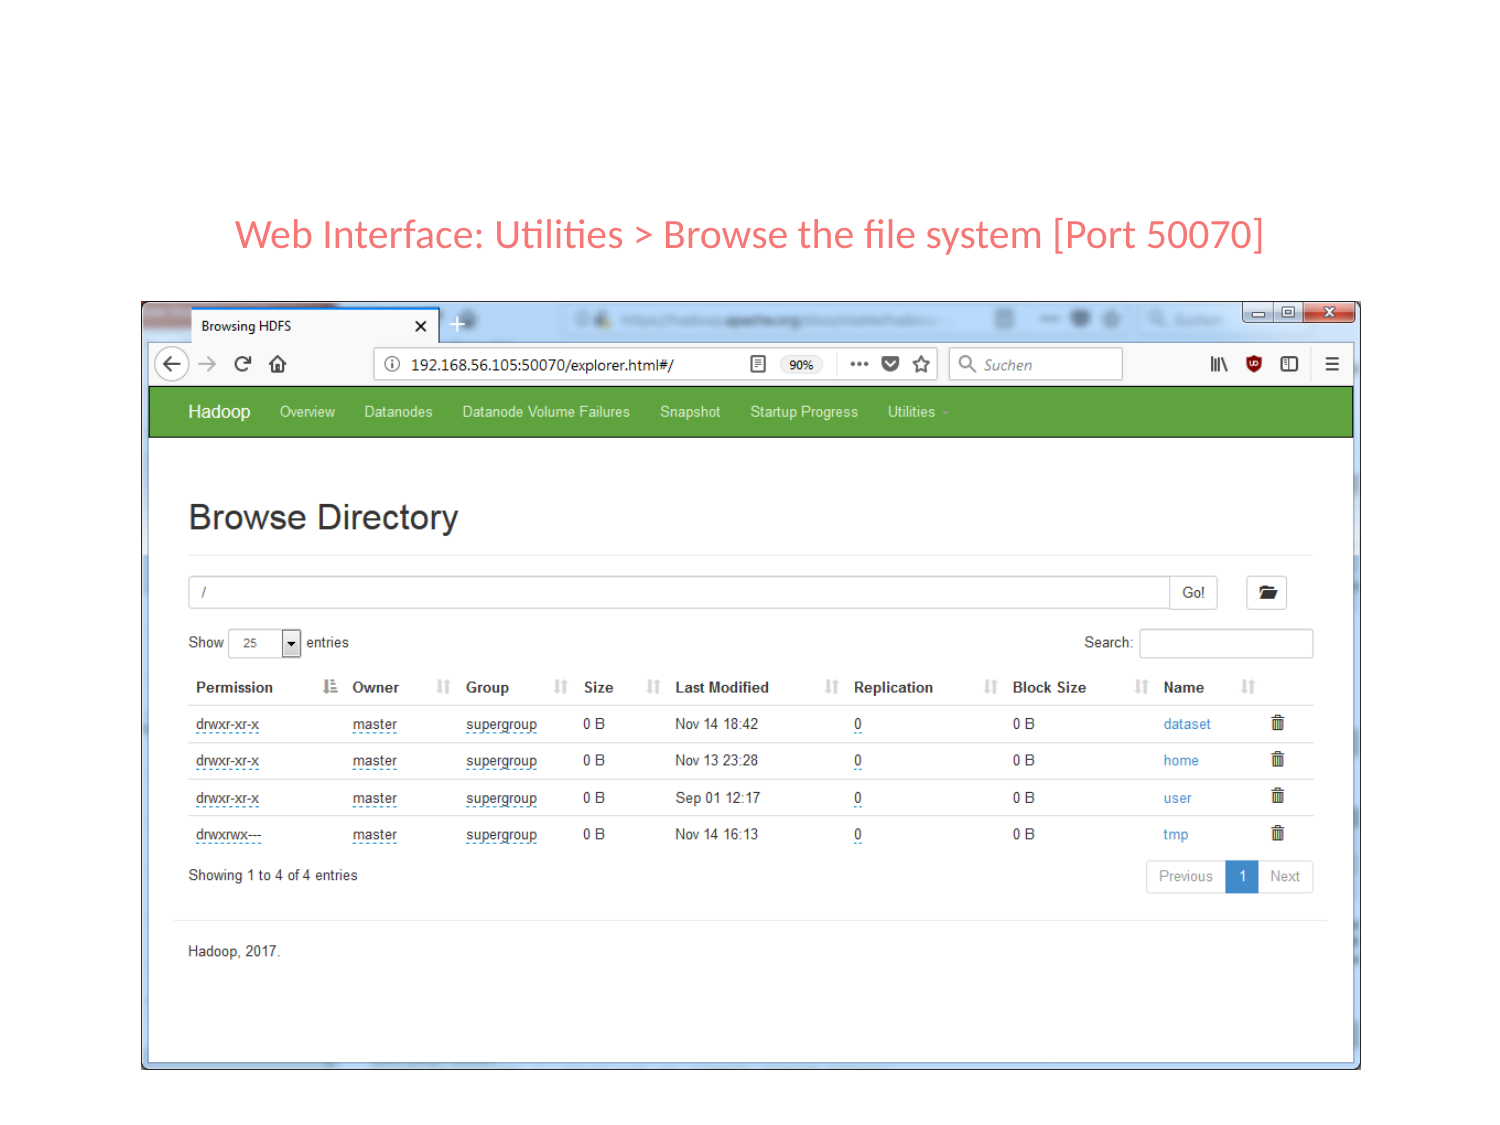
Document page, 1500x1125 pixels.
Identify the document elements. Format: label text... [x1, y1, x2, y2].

title Web Interface: Utilities > Browse the file system [Port 50070] [75, 172, 1425, 291]
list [140, 301, 1361, 1070]
